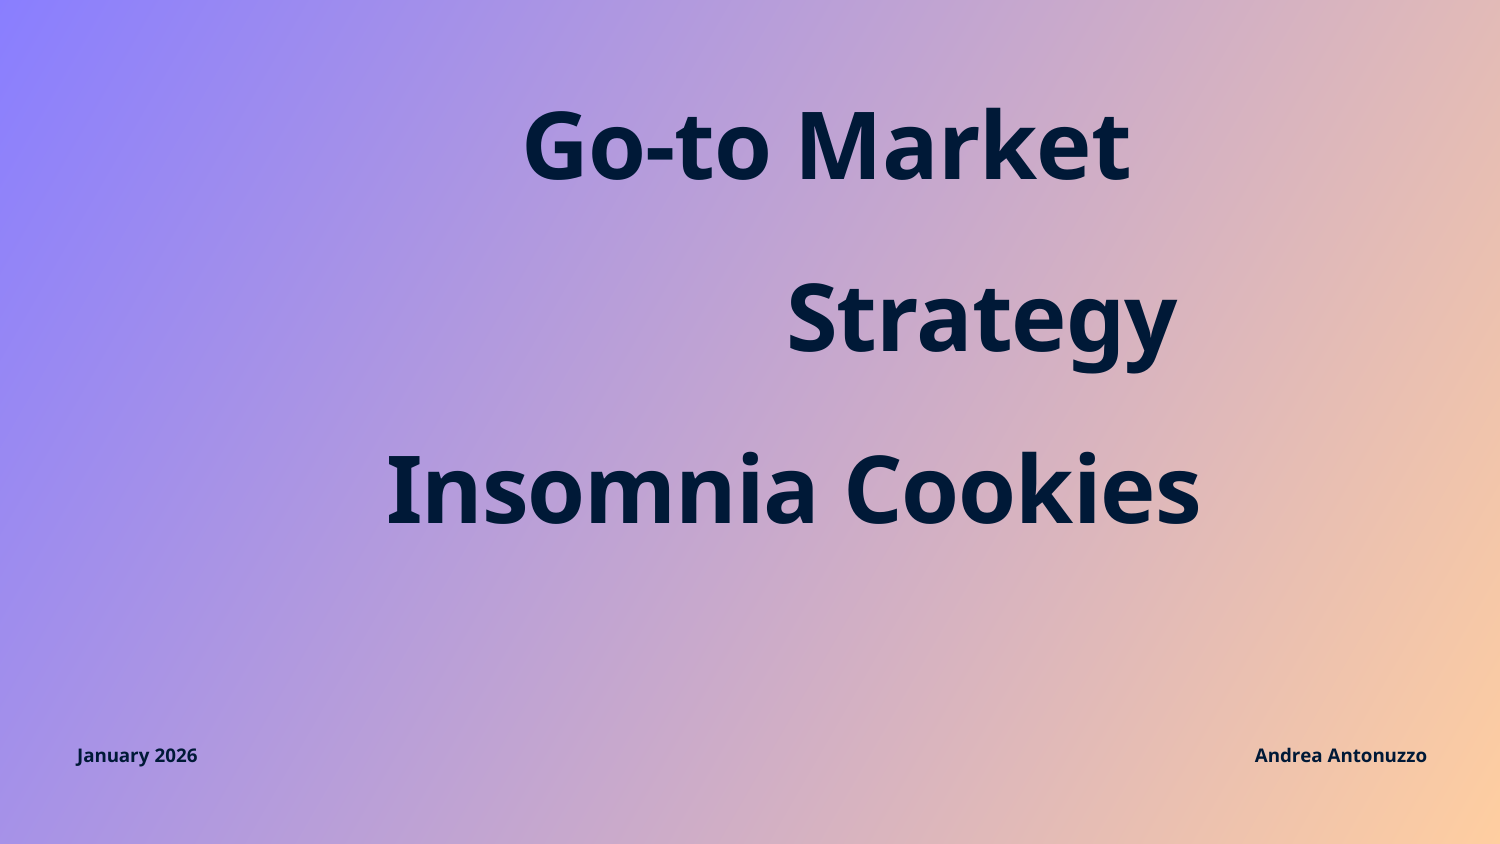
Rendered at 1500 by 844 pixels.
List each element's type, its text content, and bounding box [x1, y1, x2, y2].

text_box January 2026 [77, 740, 198, 766]
text_box Go-to Market Strategy Insomnia Cookies [249, 198, 1202, 543]
text_box Andrea Antonuzzo [1254, 741, 1427, 767]
